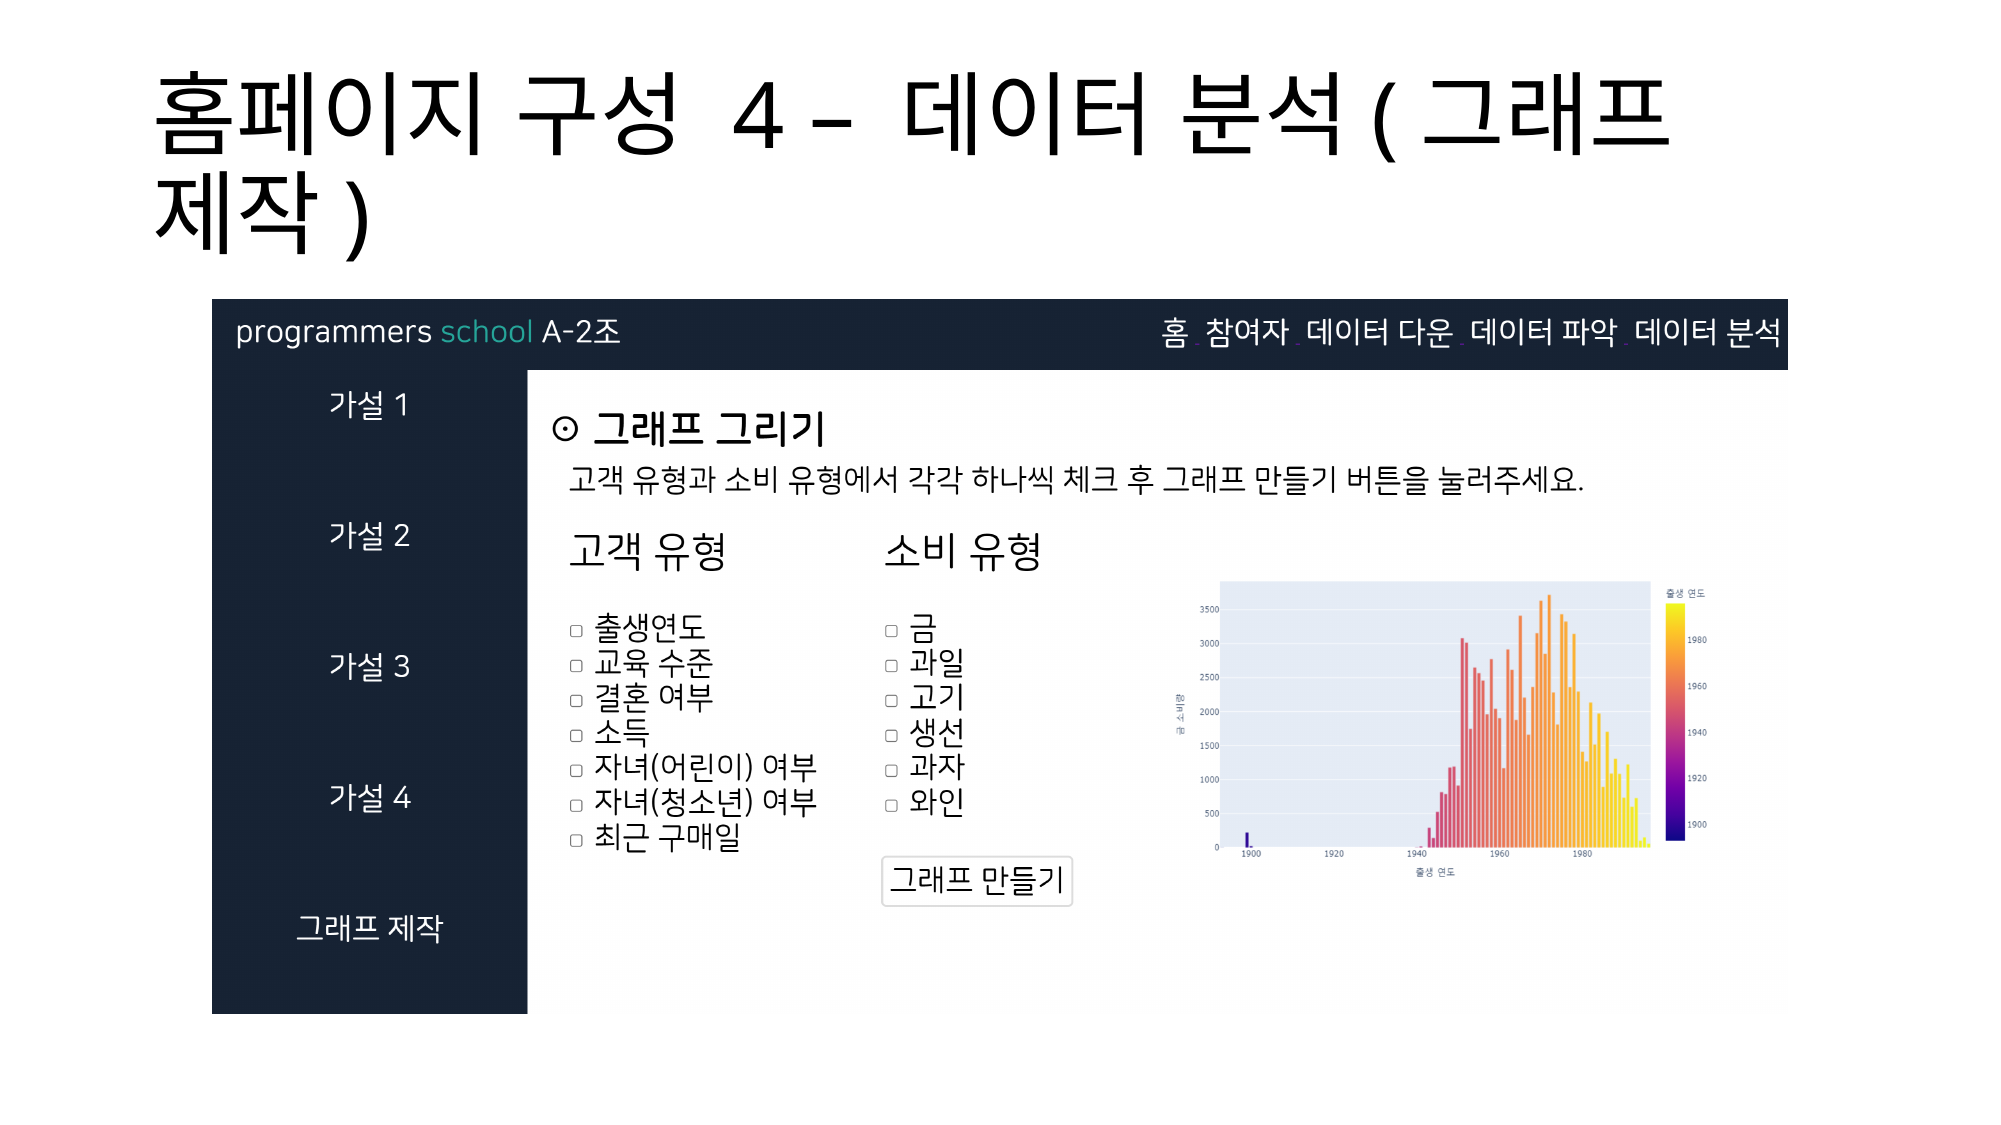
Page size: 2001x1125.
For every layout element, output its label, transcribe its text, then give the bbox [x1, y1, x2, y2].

title 홈페이지 구성 4 – 데이터 분석(그래프 제작) [137, 59, 1863, 278]
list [212, 299, 1788, 1014]
